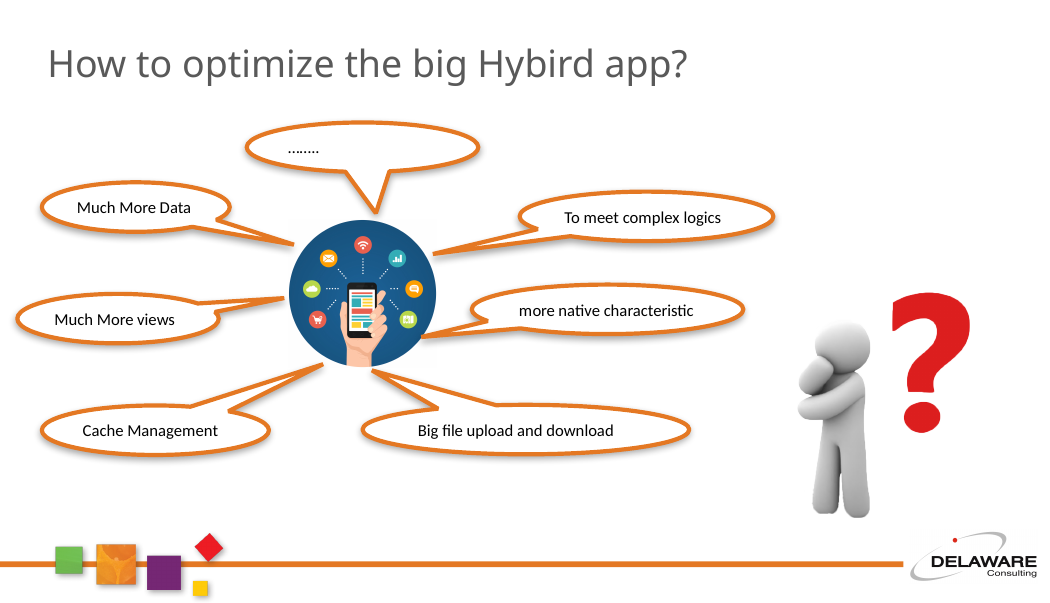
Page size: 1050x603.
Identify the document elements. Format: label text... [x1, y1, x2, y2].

list How to optimize the big Hybird app? [41, 20, 904, 105]
text_box Big file upload and download [362, 377, 690, 455]
text_box more native characteristic [441, 284, 744, 336]
text_box Much More views [17, 293, 282, 344]
text_box …….. [246, 122, 479, 214]
text_box Much More Data [41, 182, 282, 243]
picture [797, 292, 970, 518]
picture [41, 527, 242, 603]
text_box To meet complex logics [441, 191, 774, 253]
picture [909, 529, 1038, 584]
picture [288, 219, 437, 369]
text_box Cache Management [41, 376, 298, 455]
